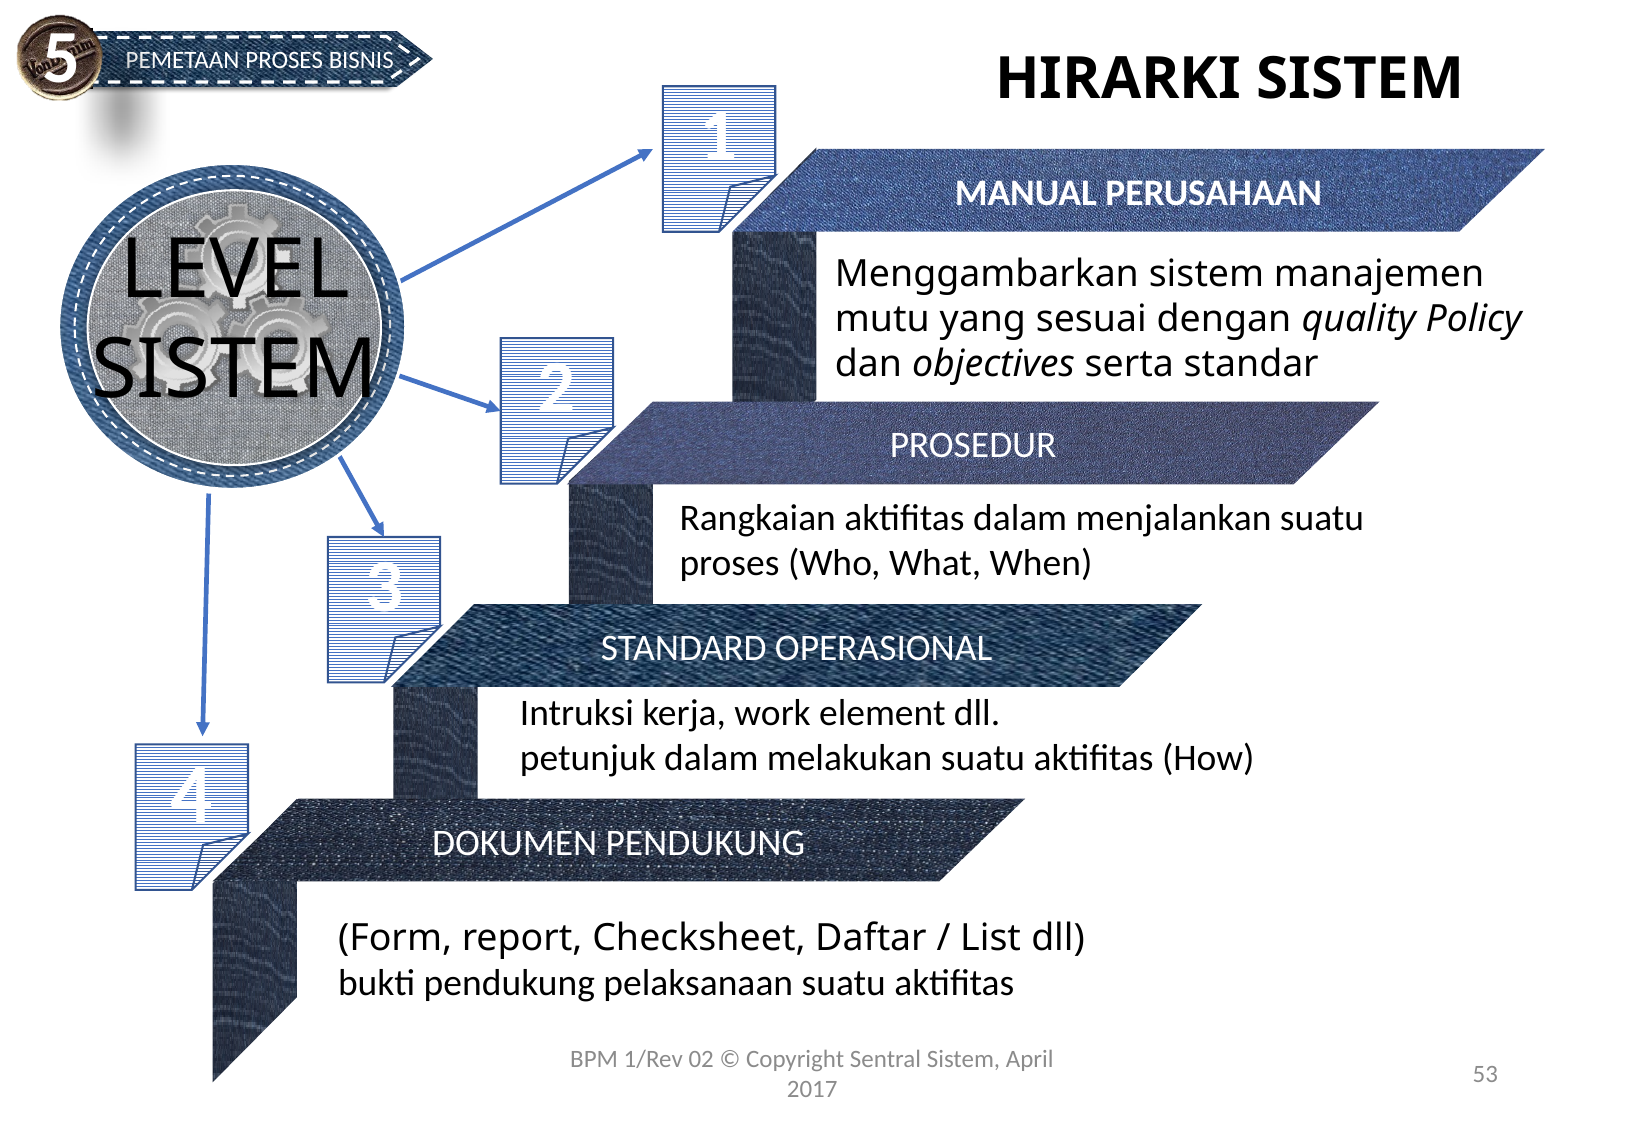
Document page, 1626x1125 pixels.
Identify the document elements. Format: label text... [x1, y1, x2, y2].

text_box 4 [134, 743, 252, 891]
text_box [392, 688, 479, 797]
text_box 1 [661, 85, 779, 233]
text_box [567, 486, 654, 603]
text_box STANDARD OPERASIONAL [388, 603, 1205, 688]
text_box Menggambarkan sistem manajemen mutu yang sesuai dengan quality Policy dan objectives serta standar [820, 241, 1585, 392]
text_box MANUAL PERUSAHAAN [729, 147, 1546, 233]
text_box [16, 0, 433, 106]
text_box [211, 883, 298, 1085]
text_box HIRARKI SISTEM [980, 32, 1625, 150]
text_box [393, 149, 653, 285]
text_box Rangkaian aktifitas dalam menjalankan suatu proses (Who, What, When) [664, 485, 1478, 591]
text_box DOKUMEN PENDUKUNG [210, 797, 994, 883]
text_box [731, 233, 818, 400]
text_box 2 [499, 337, 617, 485]
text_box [336, 490, 385, 537]
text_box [58, 163, 406, 490]
text_box 3 [326, 535, 444, 684]
slide_number 53 [1147, 1042, 1514, 1103]
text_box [406, 372, 501, 411]
text_box Intruksi kerja, work element dll. petunjuk dalam melakukan suatu aktifitas (How) [505, 680, 1383, 831]
footer BPM 1/Rev 02 © Copyright Sentral Sistem, April 2017 [538, 1042, 1087, 1103]
text_box PROSEDUR [564, 400, 1383, 486]
text_box (Form, report, Checksheet, Daftar / List dll) bukti pendukung pelaksanaan suatu aktifitas [323, 905, 1262, 1055]
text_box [202, 493, 209, 737]
